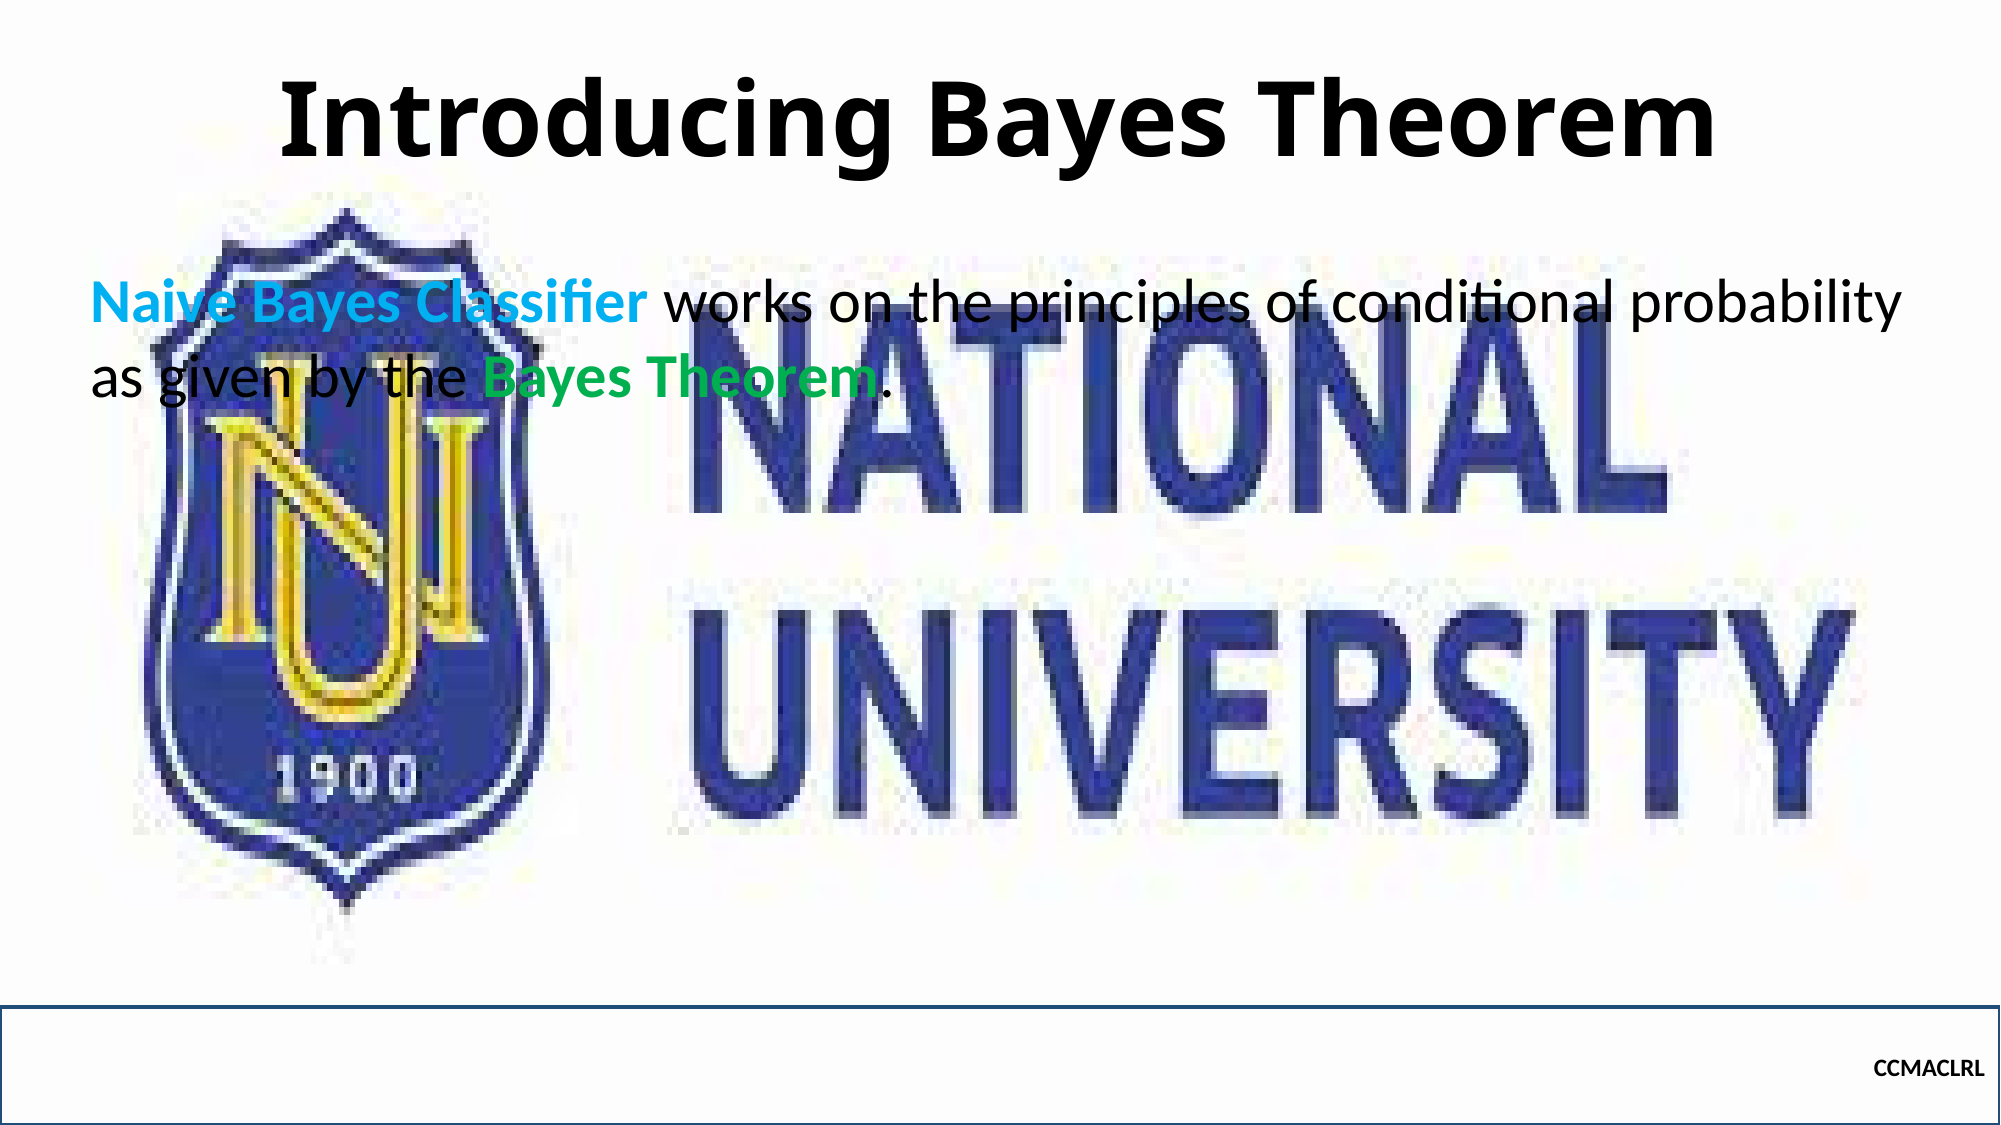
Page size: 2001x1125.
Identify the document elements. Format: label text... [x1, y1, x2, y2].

title Introducing Bayes Theorem [75, 68, 1925, 187]
footer CCMACLRL [0, 1007, 2000, 1125]
text_box Naive Bayes Classifier works on the principles of conditional probability as given by the Bayes Theorem. [75, 252, 1925, 418]
picture [0, 0, 2000, 1007]
